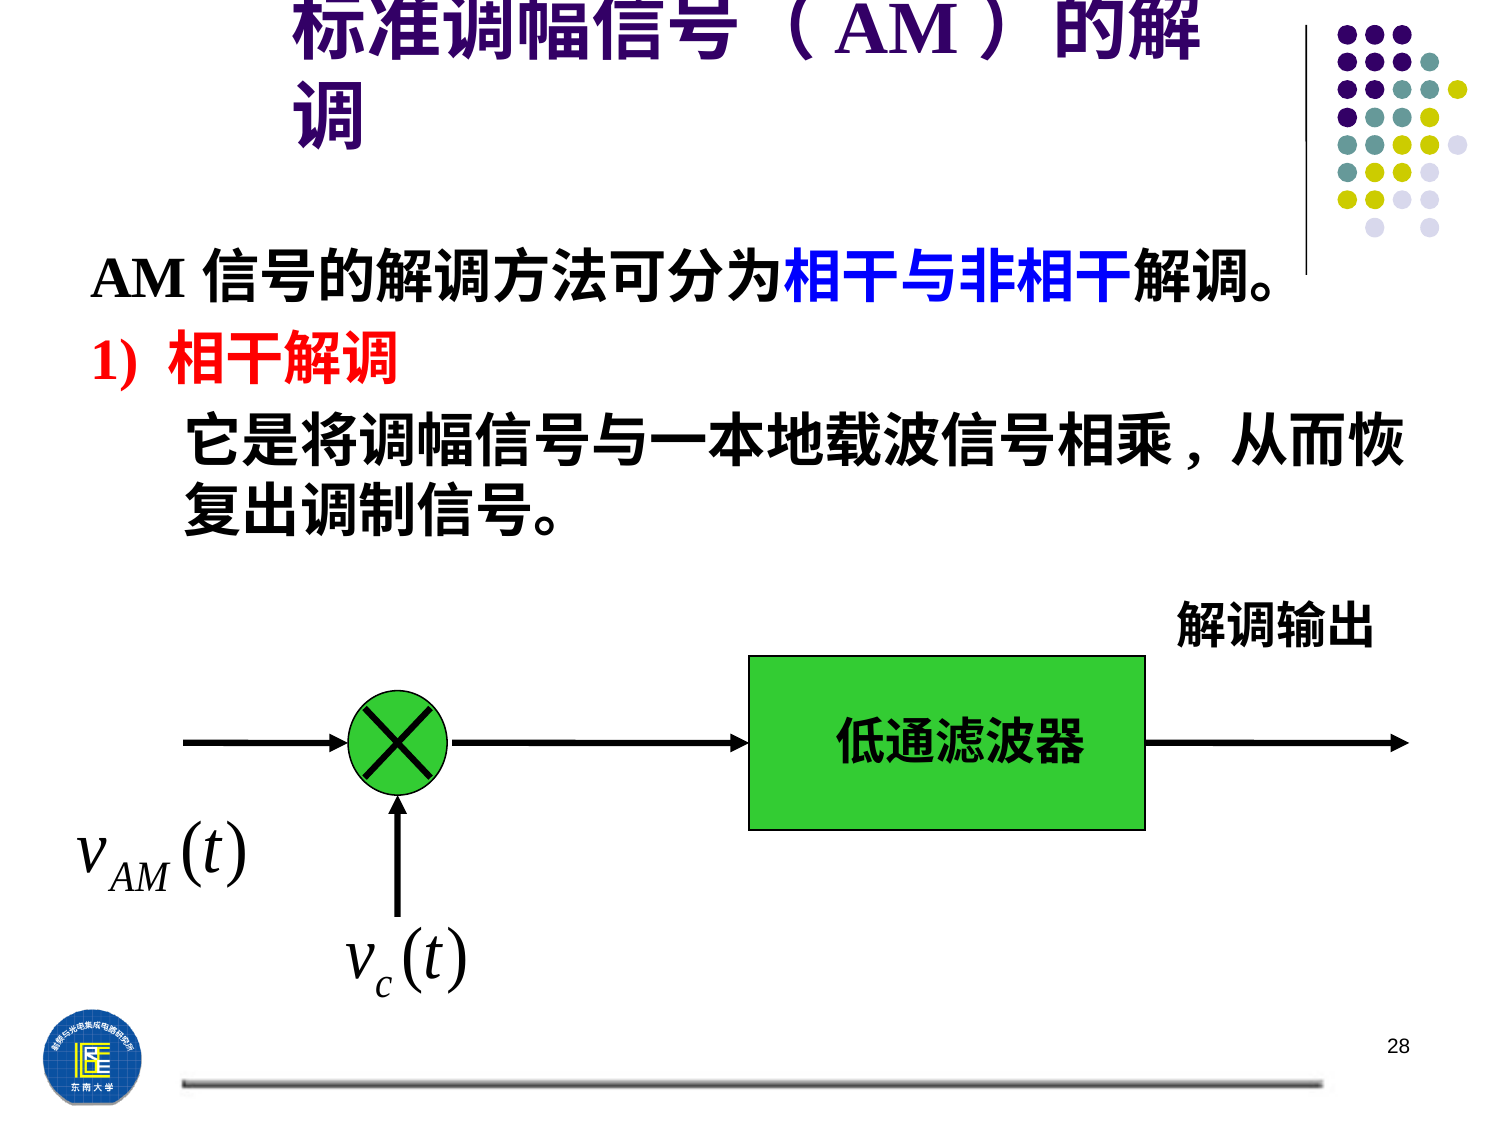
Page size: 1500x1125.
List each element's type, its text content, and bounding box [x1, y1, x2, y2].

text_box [67, 798, 255, 900]
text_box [182, 585, 1460, 918]
picture [171, 1058, 1353, 1111]
picture [34, 999, 148, 1113]
title 标准调幅信号（AM）的解调 [276, 46, 1258, 166]
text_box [336, 904, 479, 1012]
list AM信号的解调方法可分为相干与非相干解调。 1) 相干解调 它是将调幅信号与一本地载波信号相乘, 从而恢复出调制信号。 [75, 231, 1459, 634]
slide_number 28 [1074, 1024, 1426, 1101]
